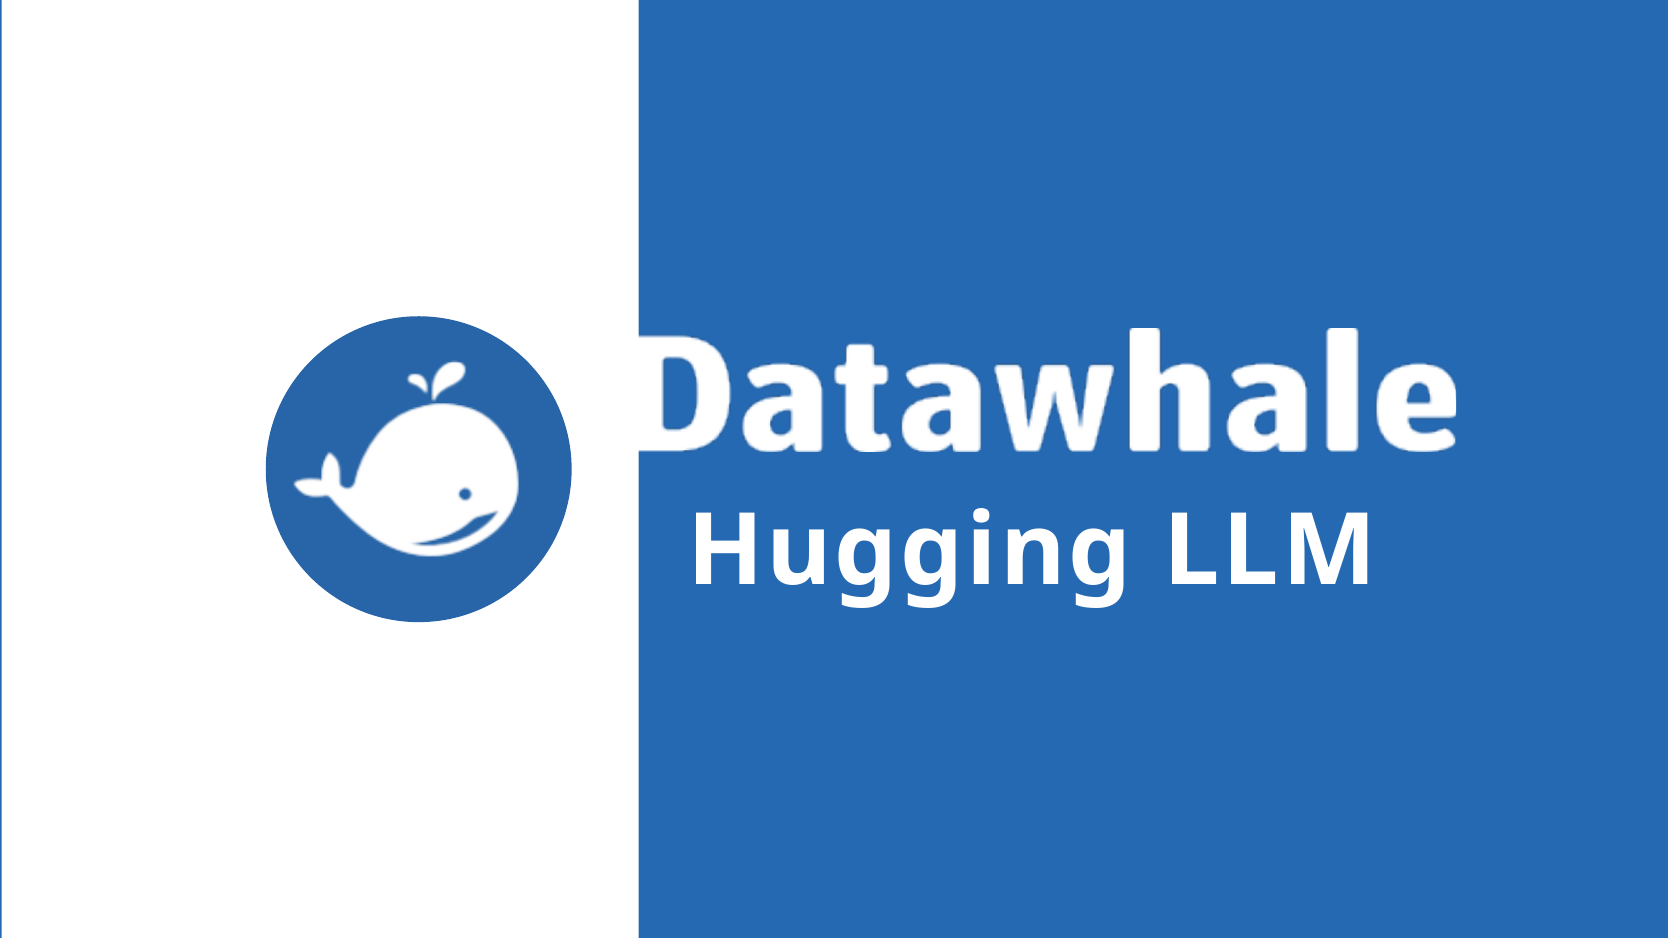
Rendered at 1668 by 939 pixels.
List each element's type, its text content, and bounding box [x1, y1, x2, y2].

picture [265, 316, 572, 623]
picture [631, 328, 1457, 452]
text_box Hugging LLM [640, 479, 1457, 611]
text_box [1, 0, 640, 939]
